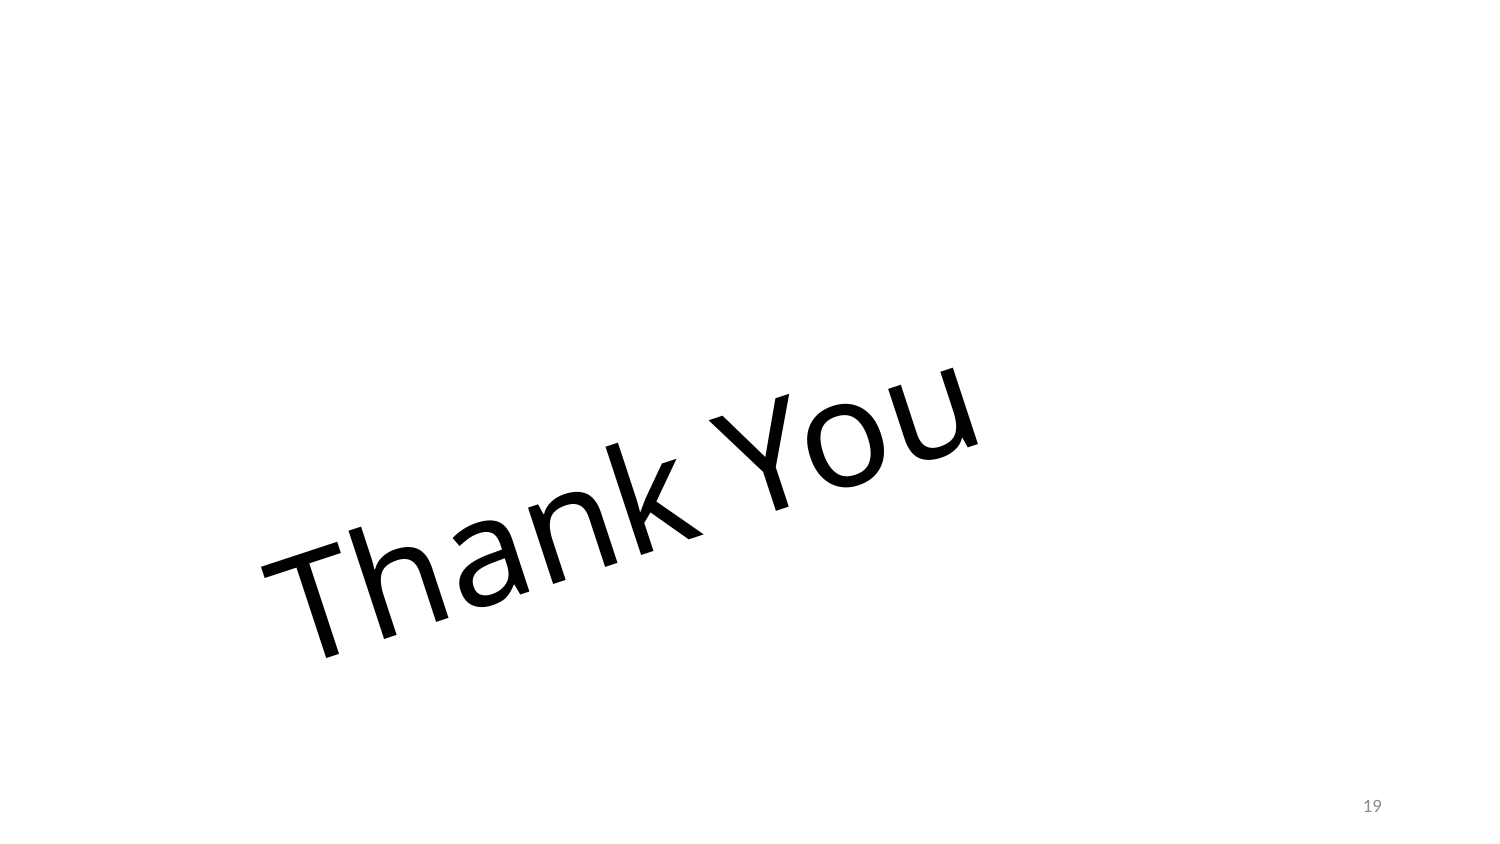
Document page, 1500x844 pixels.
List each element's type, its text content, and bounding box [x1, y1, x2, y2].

slide_number 19 [1059, 782, 1397, 827]
title Thank You [0, 147, 1299, 844]
